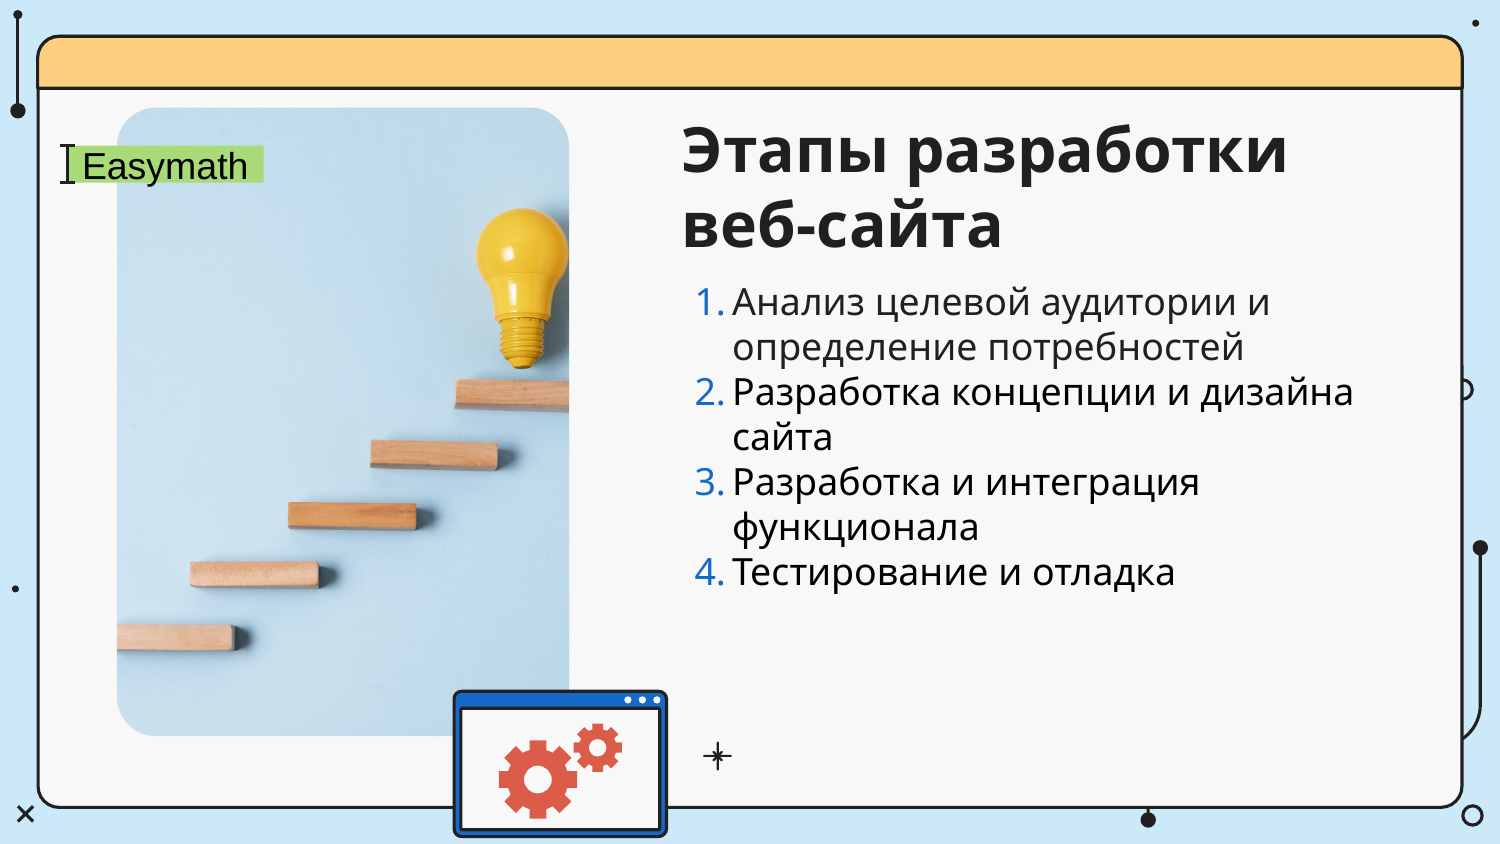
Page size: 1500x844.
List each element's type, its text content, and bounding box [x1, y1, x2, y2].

subtitle Анализ целевой аудитории и определение потребностей Разработка концепции и дизайна сайта Разработка и интеграция функционала Тестирование и отладка [679, 263, 1406, 780]
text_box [453, 690, 667, 837]
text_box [59, 145, 264, 183]
title Этапы разработки веб-сайта [666, 117, 1393, 275]
picture [116, 107, 570, 737]
